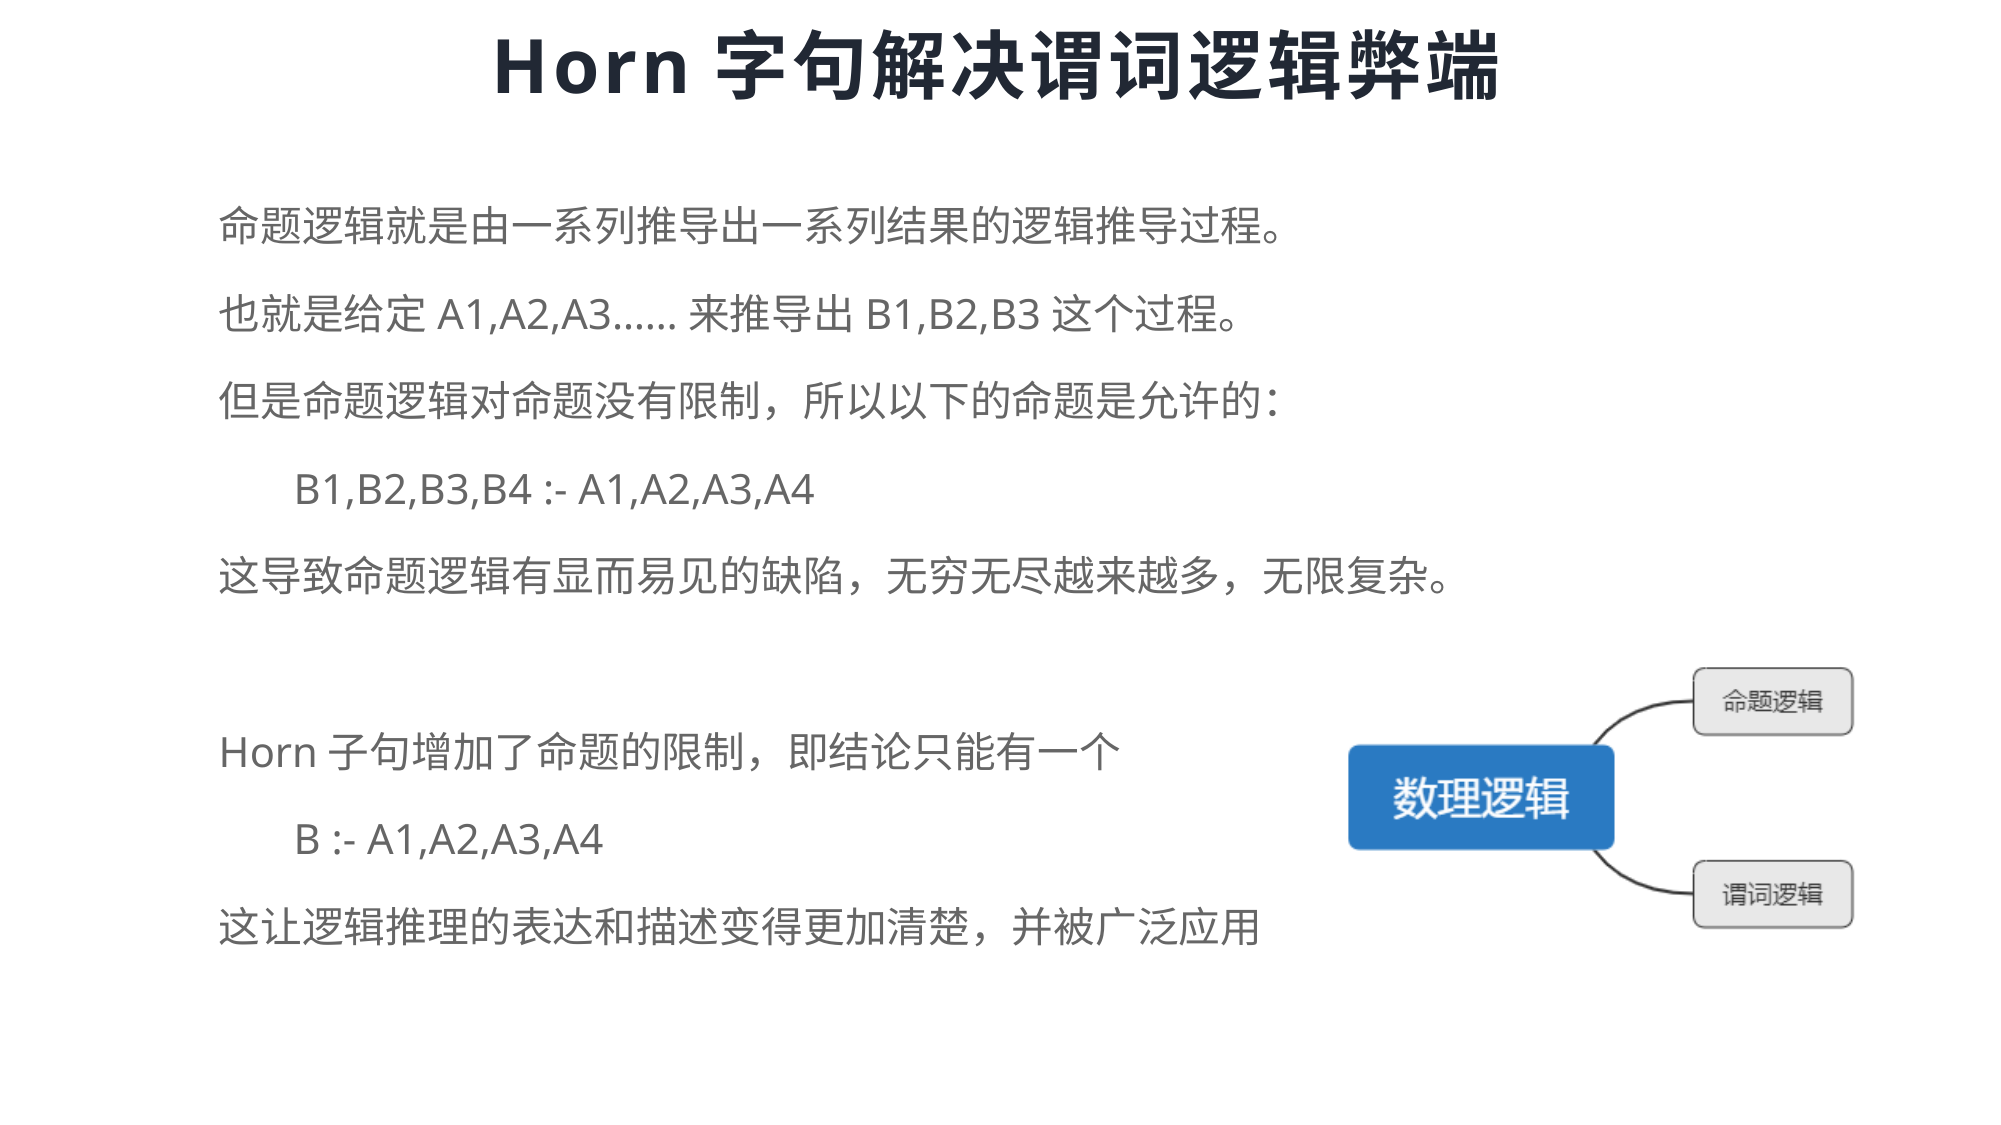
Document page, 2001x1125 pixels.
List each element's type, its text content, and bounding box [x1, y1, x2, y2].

picture [1286, 630, 1953, 981]
text_box 命题逻辑就是由一系列推导出一系列结果的逻辑推导过程。 也就是给定A1,A2,A3……来推导出B1,B2,B3这个过程。 但是命题逻辑对命题没有限制，所以以下的命题是允许的： B1,B2,B3,B4 :- A1,A2,A3,A4 这导致命题逻辑有显而易见的缺陷，无穷无尽越来越多，无限复杂。 Horn子句增加了命题的限制，即结论只能有一个 B :- A1,A2,A3,A4 这让逻辑推理的表达和描述变得更加清楚，并被广泛应用 [128, 167, 1838, 958]
title Horn字句解决谓词逻辑弊端 [40, 14, 1953, 113]
